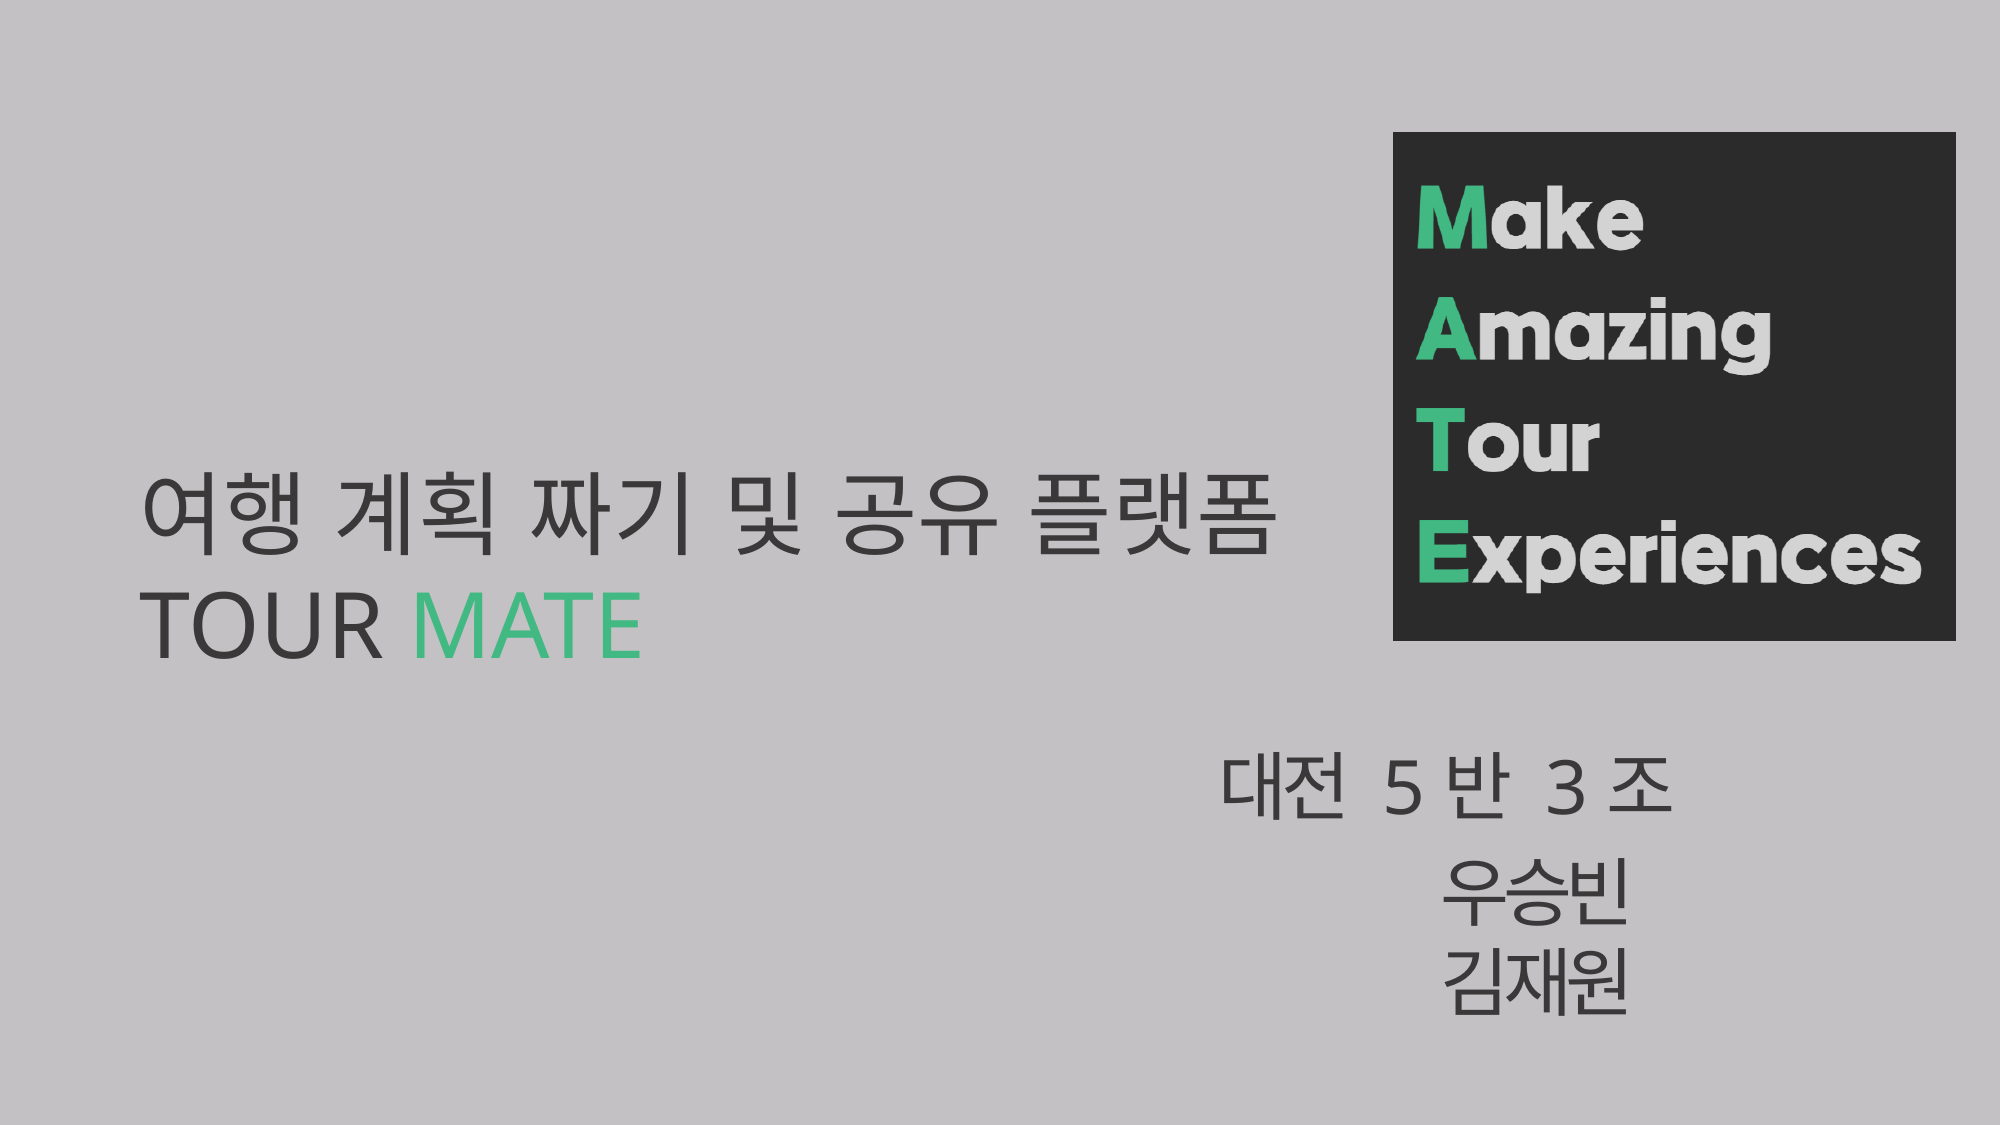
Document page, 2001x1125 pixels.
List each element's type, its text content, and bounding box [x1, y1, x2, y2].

text_box 여행 계획 짜기 및 공유 플랫폼 TOUR MATE [124, 449, 1298, 684]
picture [1393, 132, 1956, 641]
text_box 대전 5반 3조 [1203, 731, 1691, 837]
text_box 우승빈 김재원 [1425, 837, 1650, 1033]
